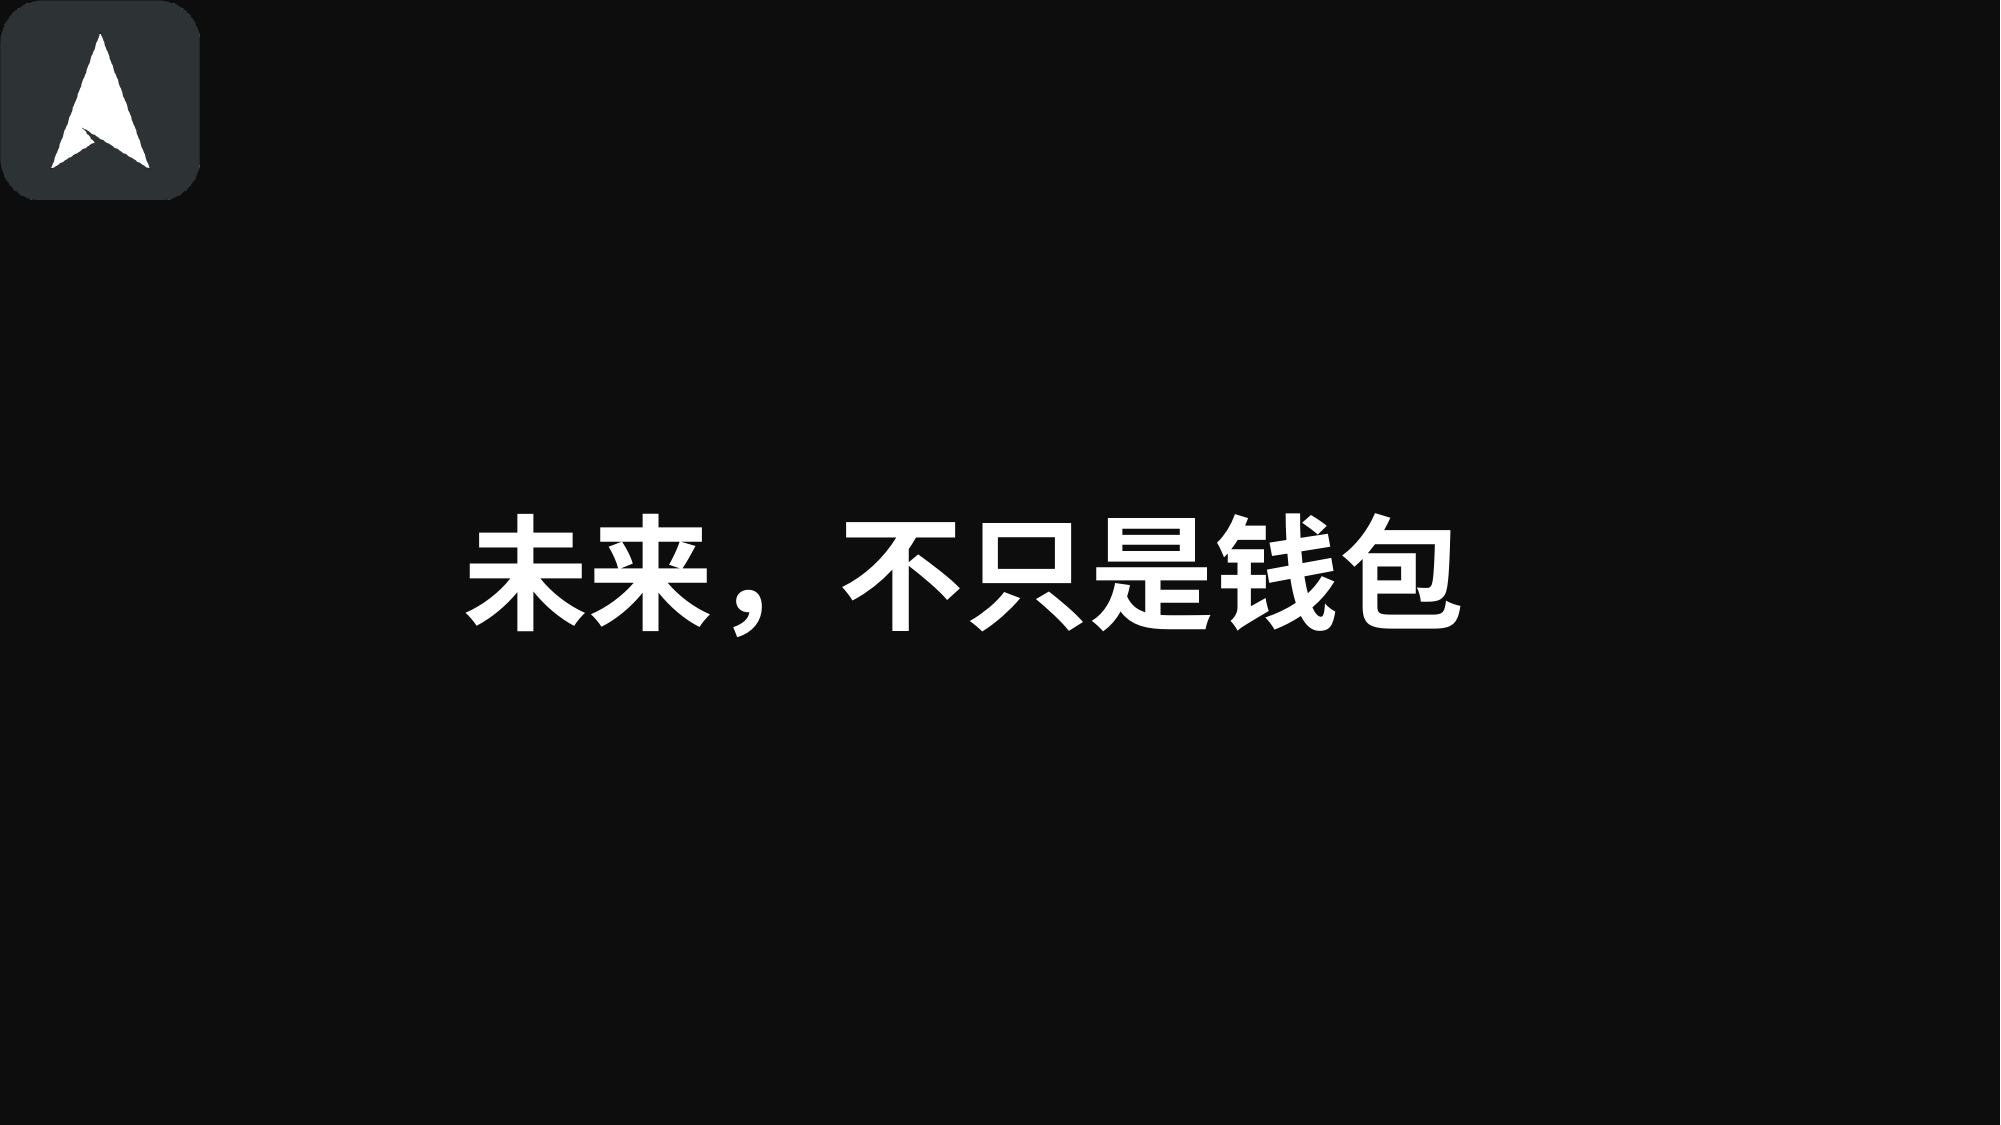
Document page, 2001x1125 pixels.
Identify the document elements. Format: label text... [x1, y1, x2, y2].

picture [0, 0, 200, 200]
title 未来，不只是钱包 [448, 487, 1559, 674]
